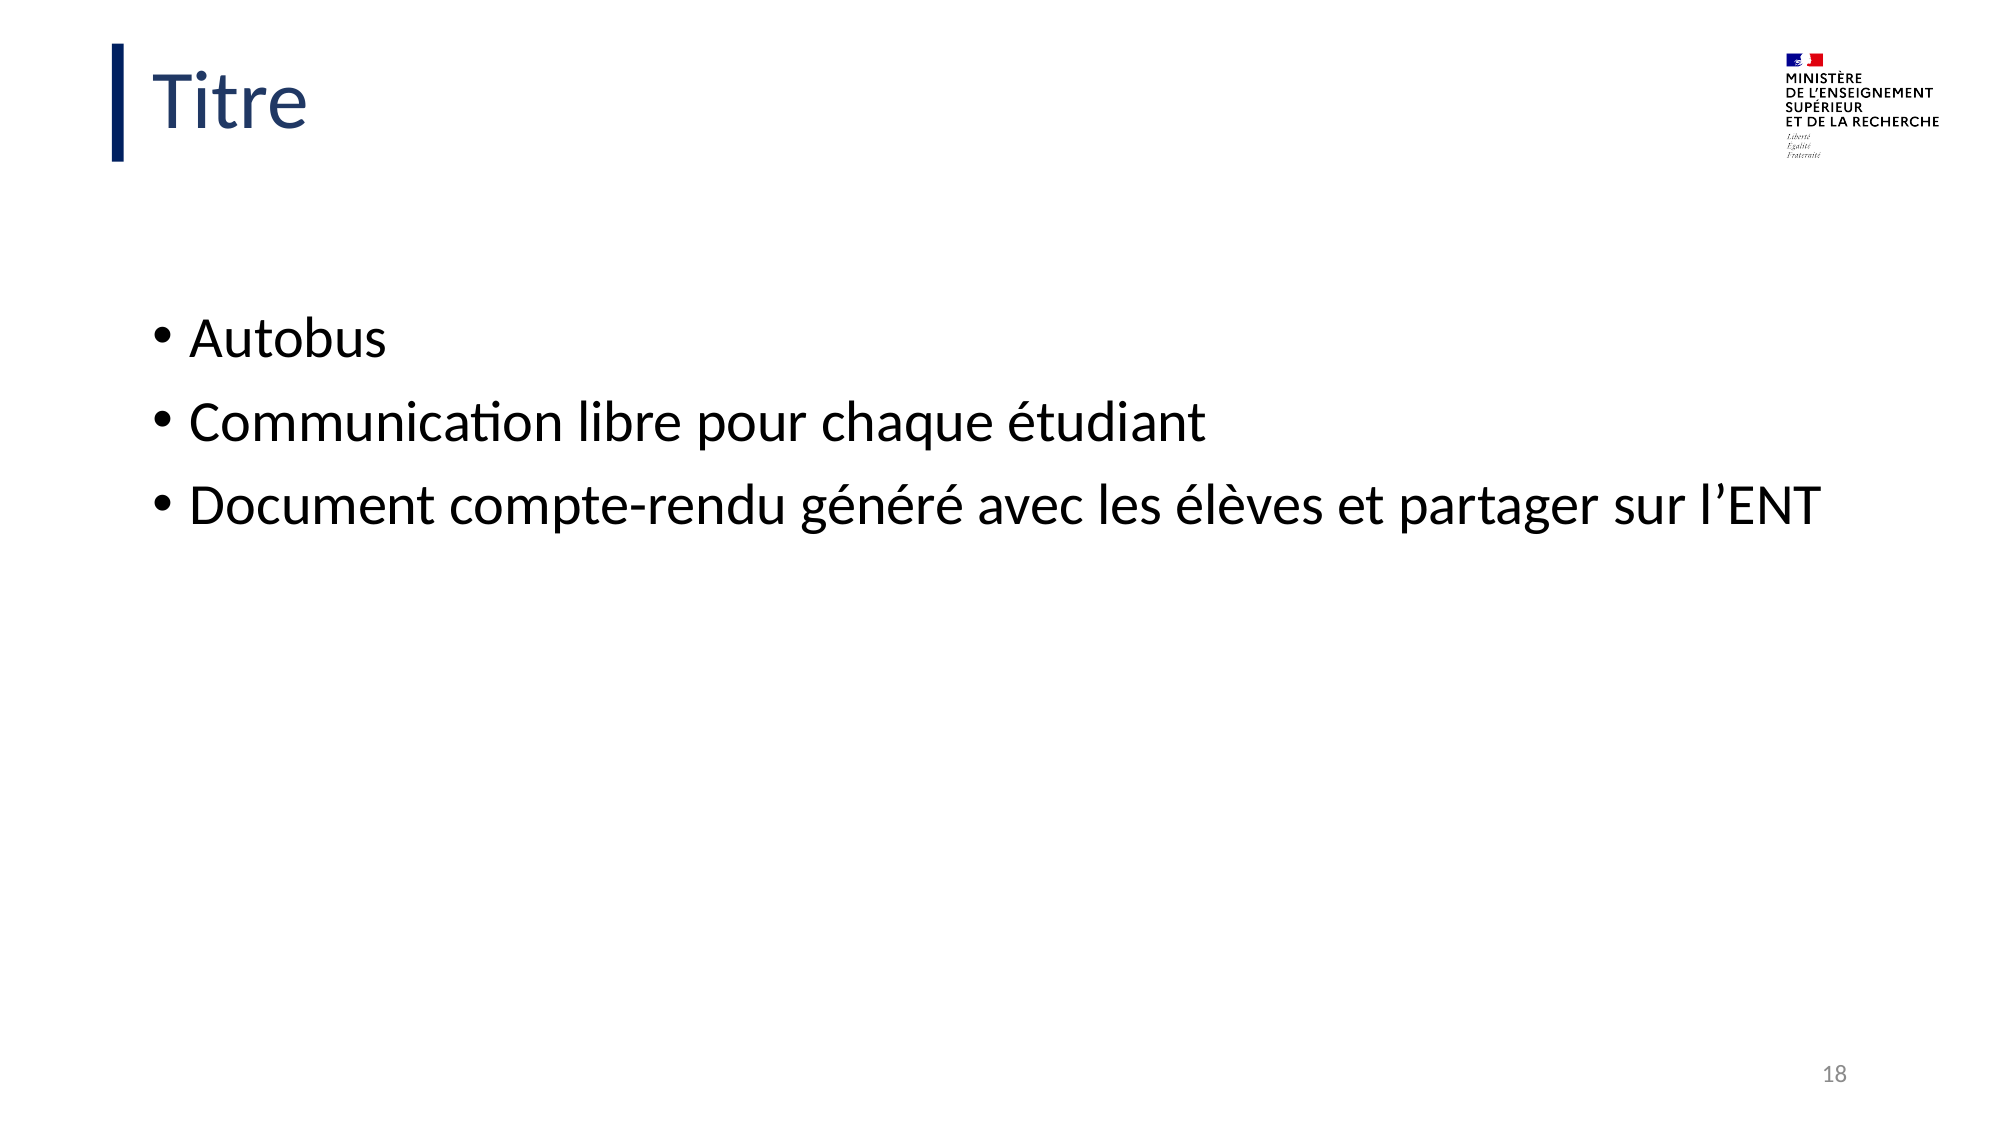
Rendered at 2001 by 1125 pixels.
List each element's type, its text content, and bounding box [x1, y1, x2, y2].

title Titre [137, 42, 1773, 161]
picture [1773, 40, 1952, 171]
list Autobus Communication libre pour chaque étudiant Document compte-rendu généré avec les élèves et partager sur l’ENT [137, 299, 1863, 1014]
slide_number 18 [1412, 1042, 1863, 1103]
text_box [111, 43, 125, 163]
